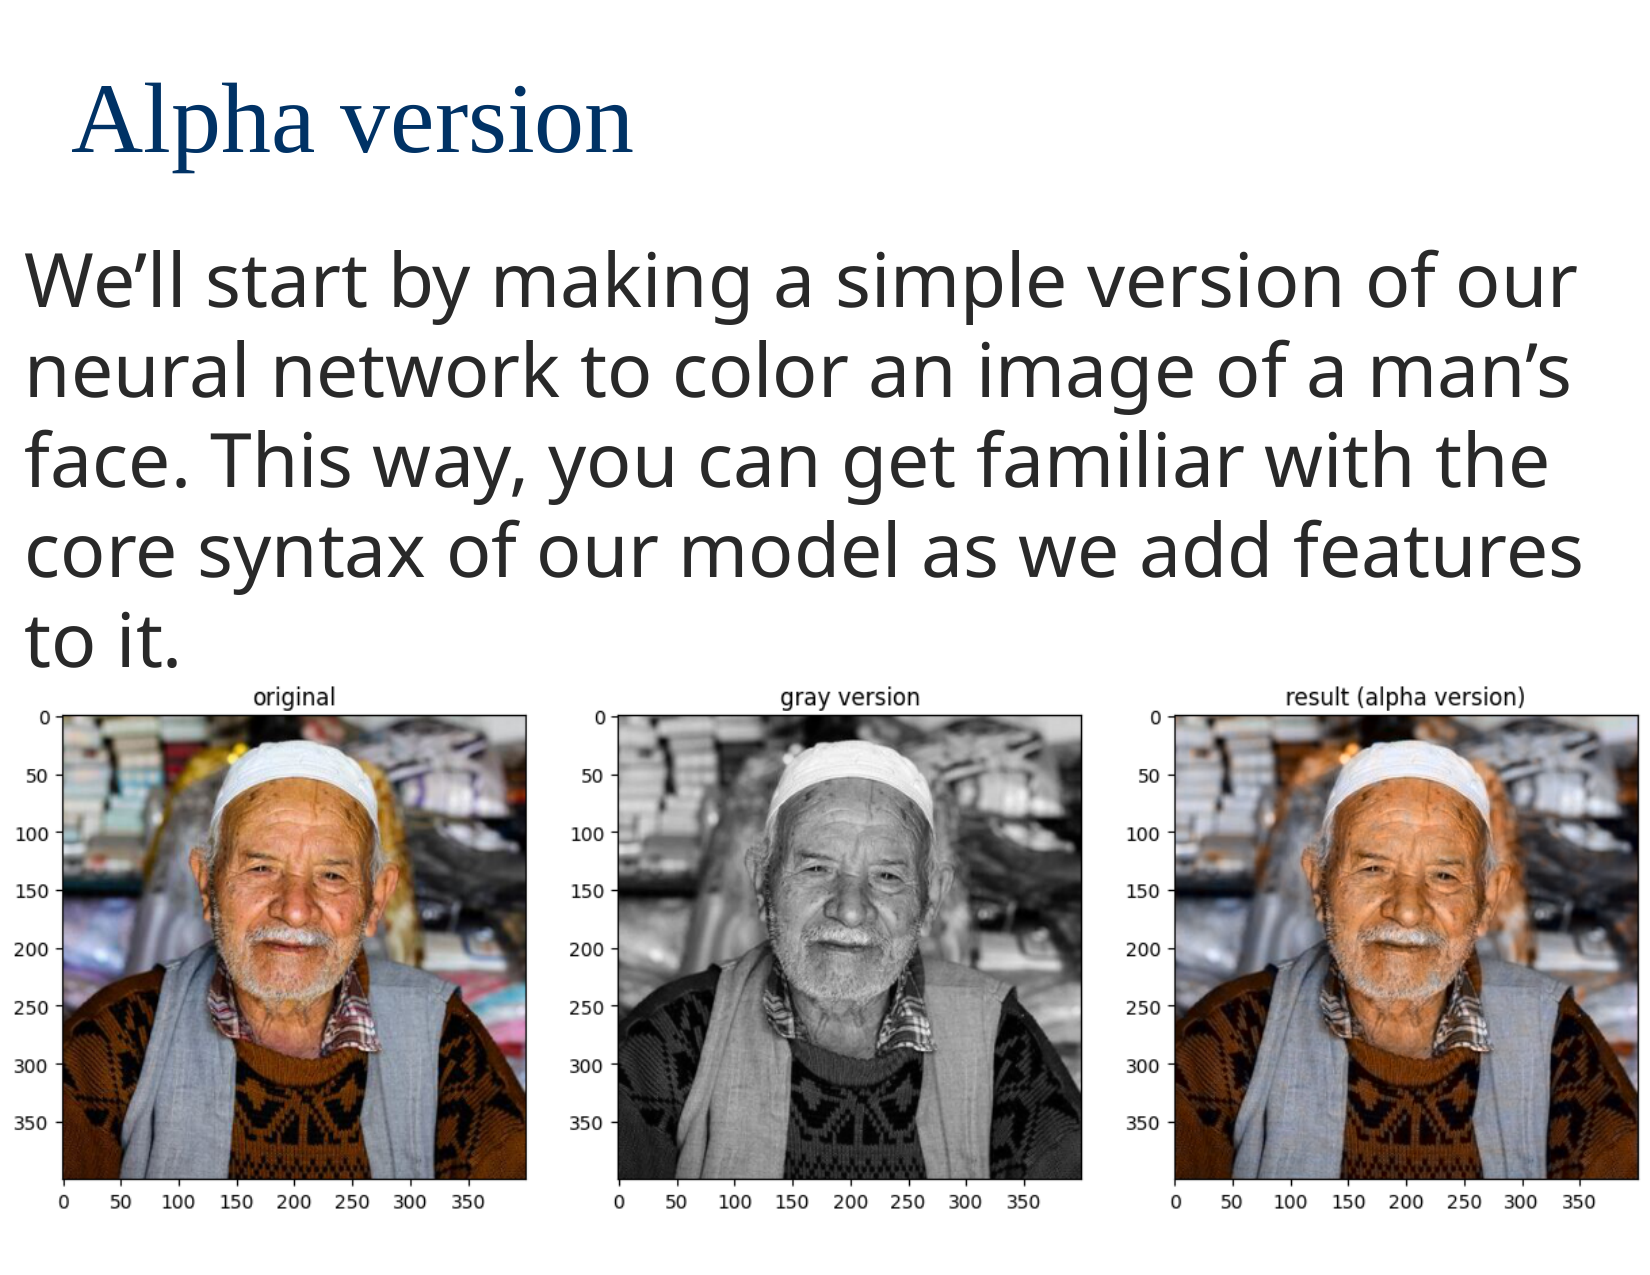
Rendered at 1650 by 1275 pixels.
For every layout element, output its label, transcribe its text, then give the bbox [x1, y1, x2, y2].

text_box Alpha version [69, 50, 1523, 173]
text_box We’ll start by making a simple version of our neural network to color an image of a man’s face. This way, you can get familiar with the core syntax of our model as we add features to it. [24, 212, 1650, 672]
picture [0, 673, 1650, 1226]
